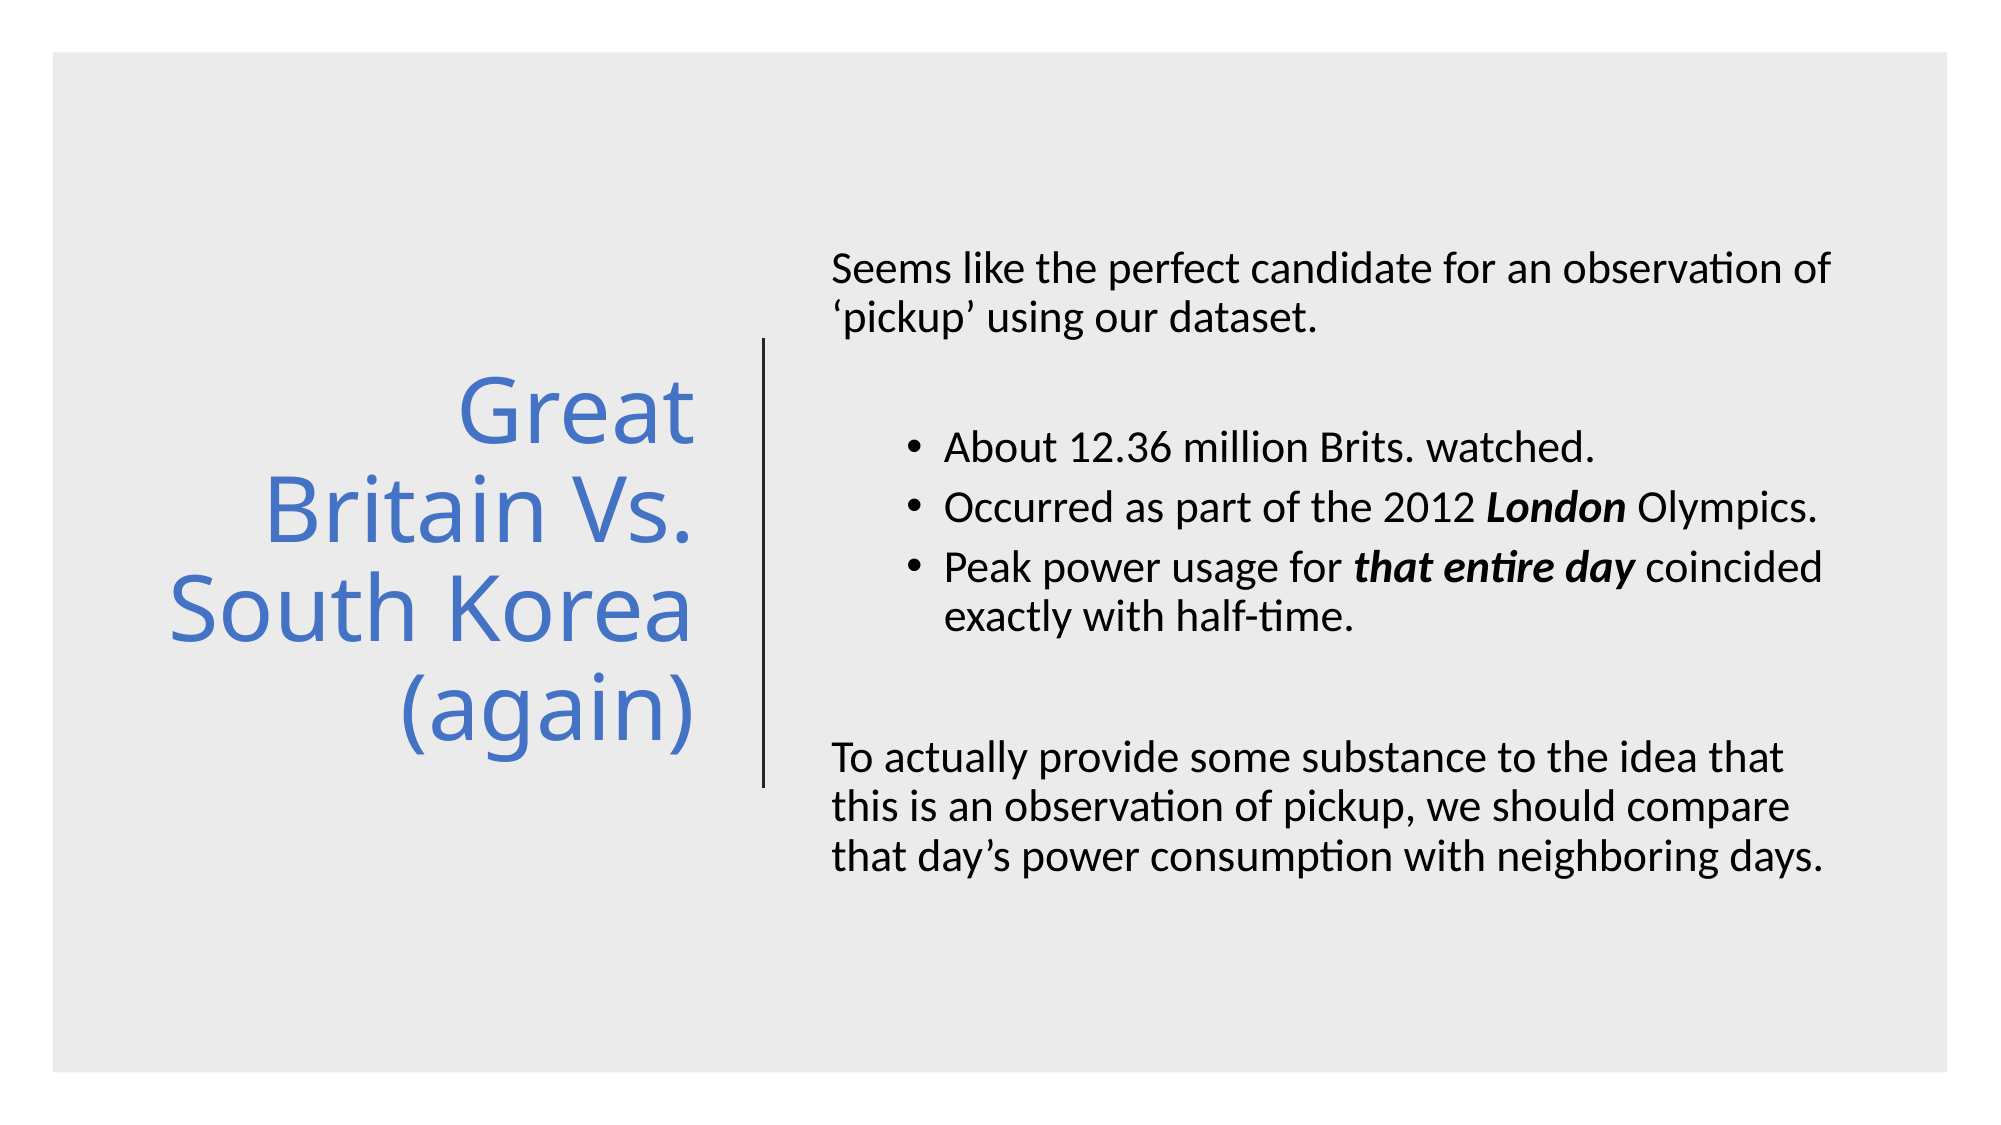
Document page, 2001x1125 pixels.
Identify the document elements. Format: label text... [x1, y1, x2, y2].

title Great Britain Vs. South Korea (again) [137, 158, 711, 967]
list Seems like the perfect candidate for an observation of ‘pickup’ using our dataset. About 12.36 million Brits. watched. Occurred as part of the 2012 London Olympics. Peak power usage for that entire day coincided exactly with half-time. To actually provide some substance to the idea that this is an observation of pickup, we should compare that day’s power consumption with neighboring days. [816, 158, 1863, 967]
text_box [52, 51, 1948, 1073]
